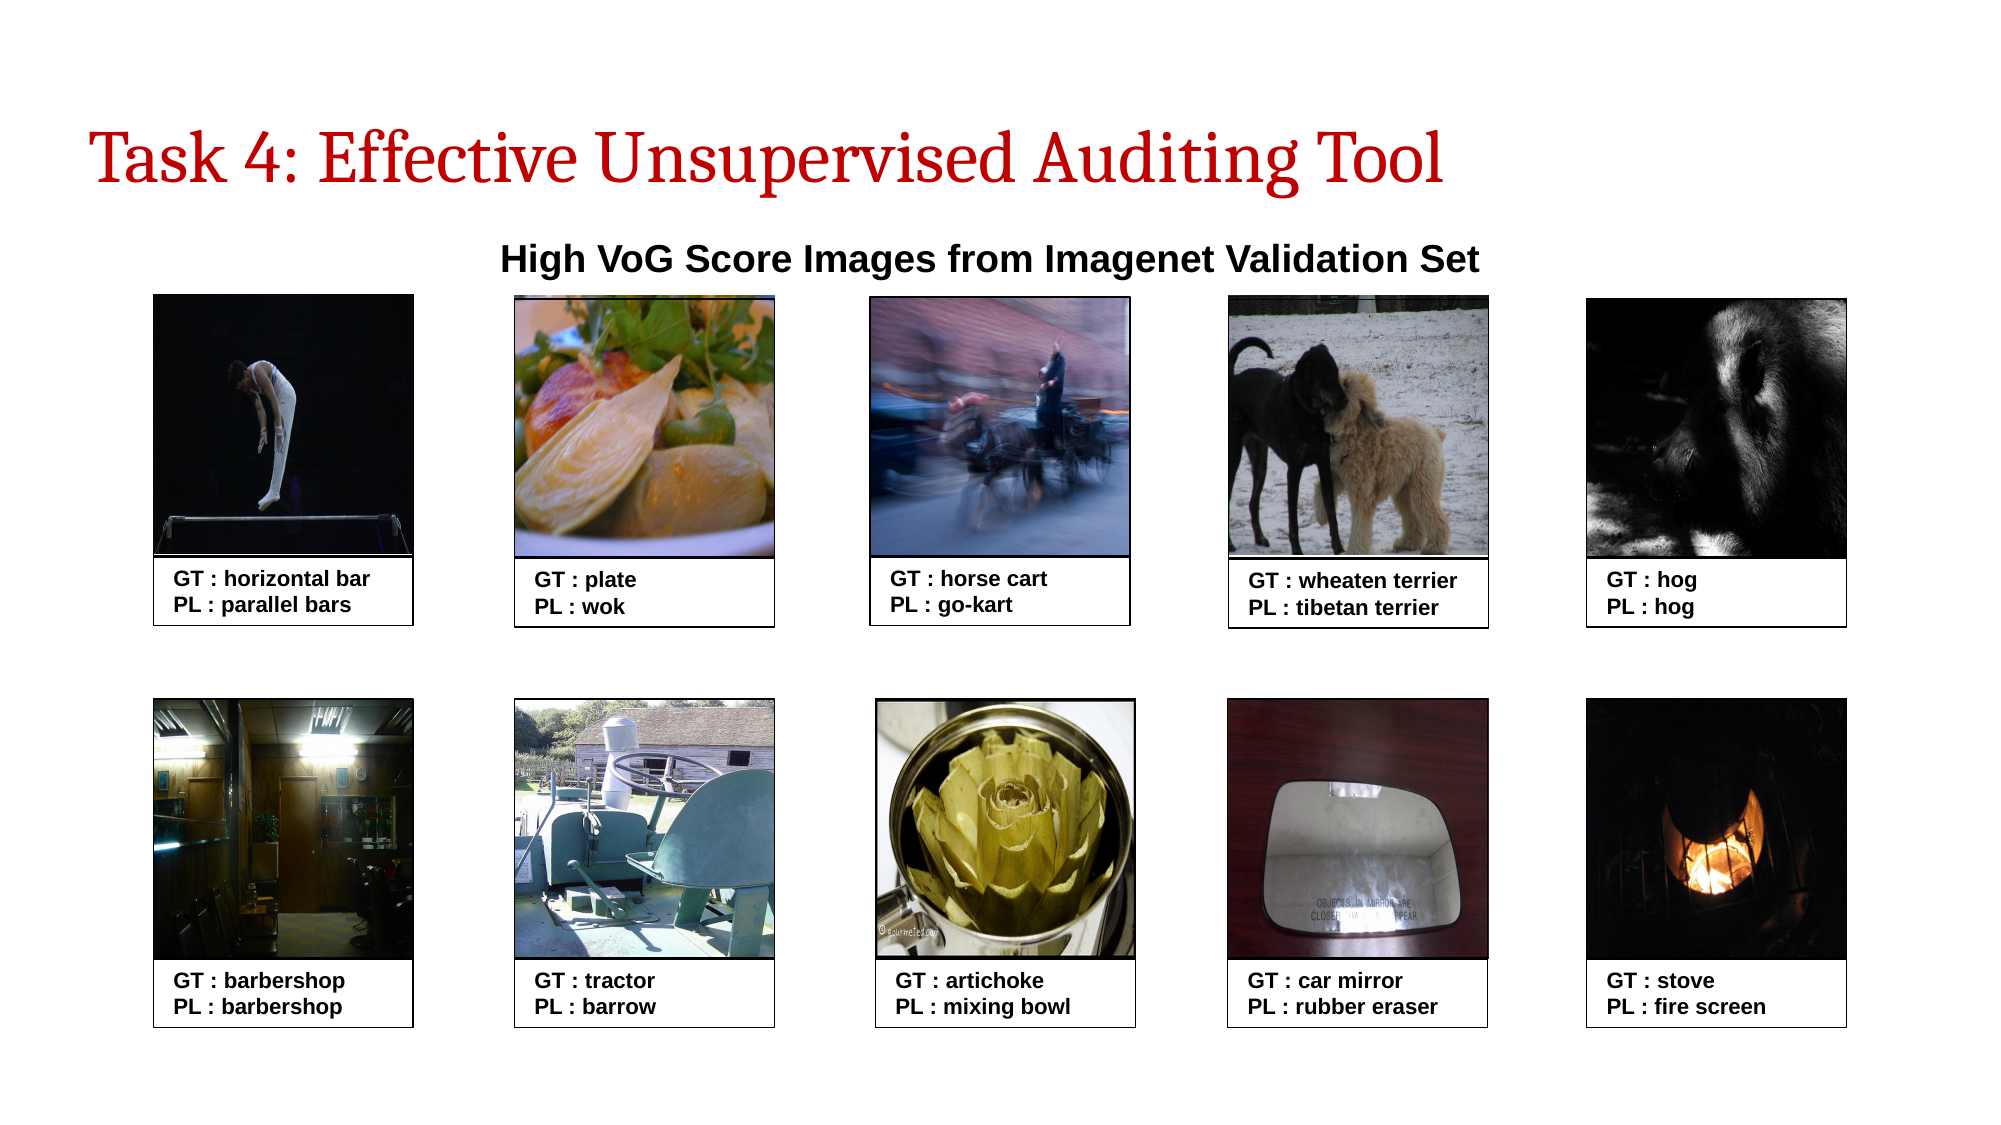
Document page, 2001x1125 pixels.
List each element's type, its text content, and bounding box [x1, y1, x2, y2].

title Task 4: Effective Unsupervised Auditing Tool [68, 97, 1932, 223]
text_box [152, 293, 1847, 1028]
text_box High VoG Score Images from Imagenet Validation Set [480, 214, 1625, 293]
